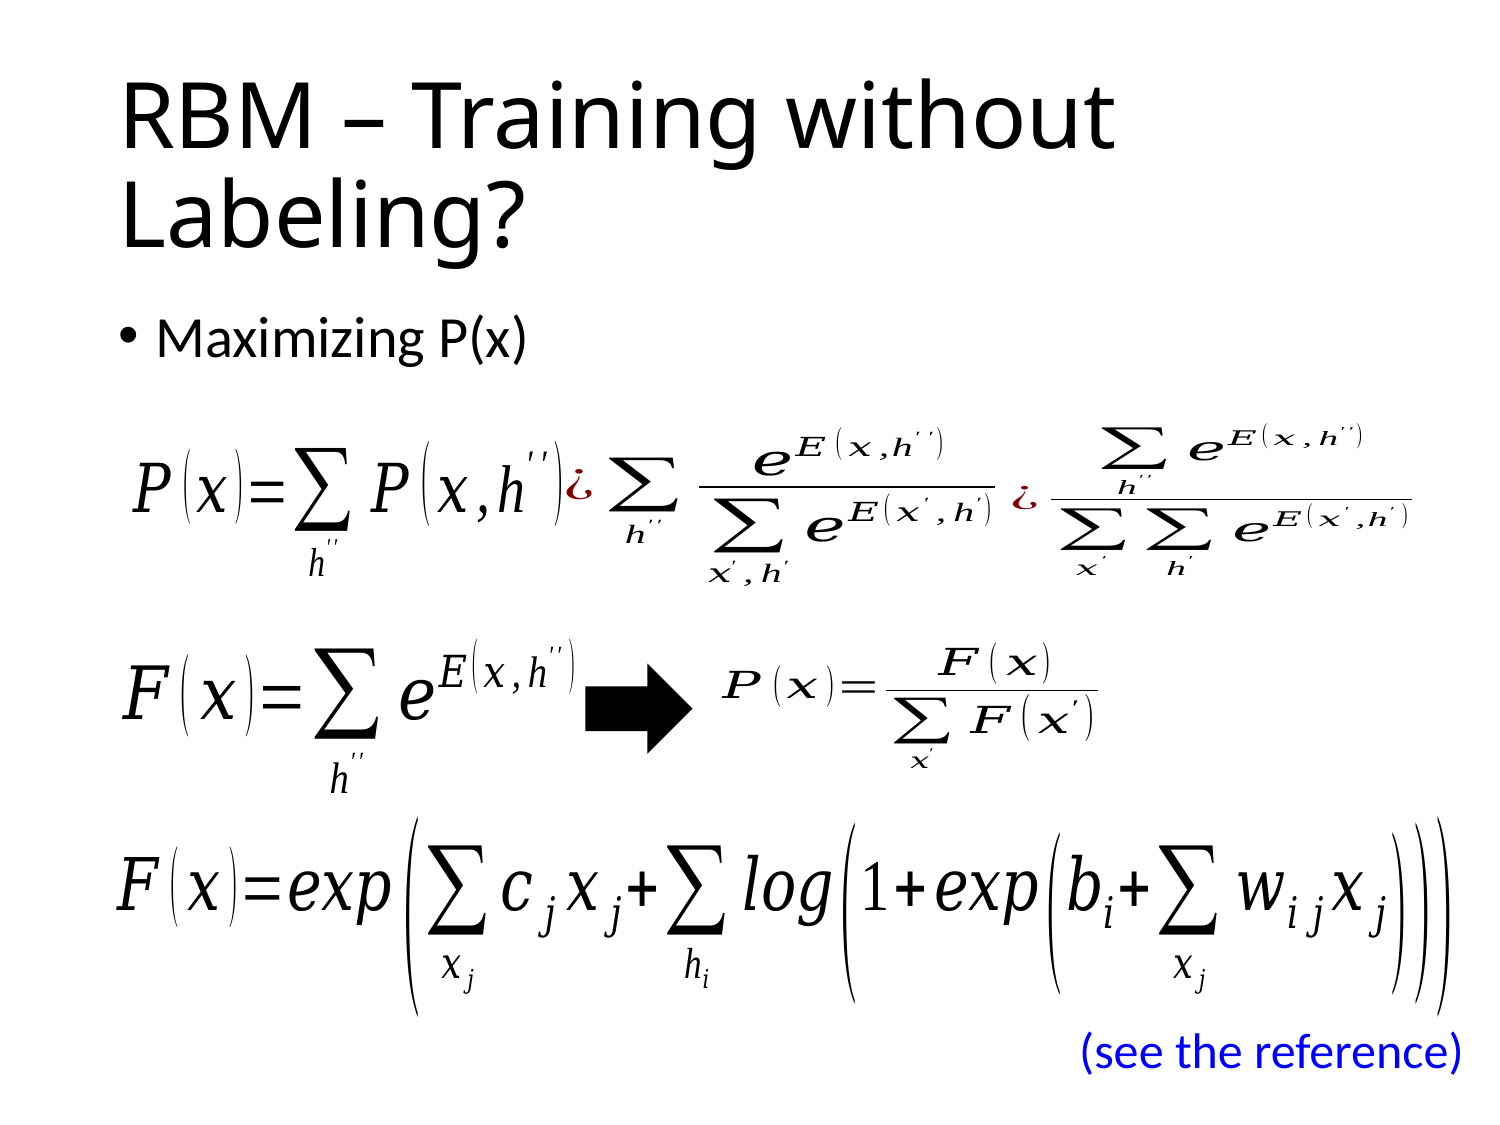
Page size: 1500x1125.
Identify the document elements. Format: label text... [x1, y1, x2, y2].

text_box [585, 663, 693, 754]
list Maximizing P(x) [103, 299, 1397, 1014]
text_box (see the reference) [1064, 1011, 1500, 1087]
title RBM – Training without Labeling? [103, 59, 1397, 278]
